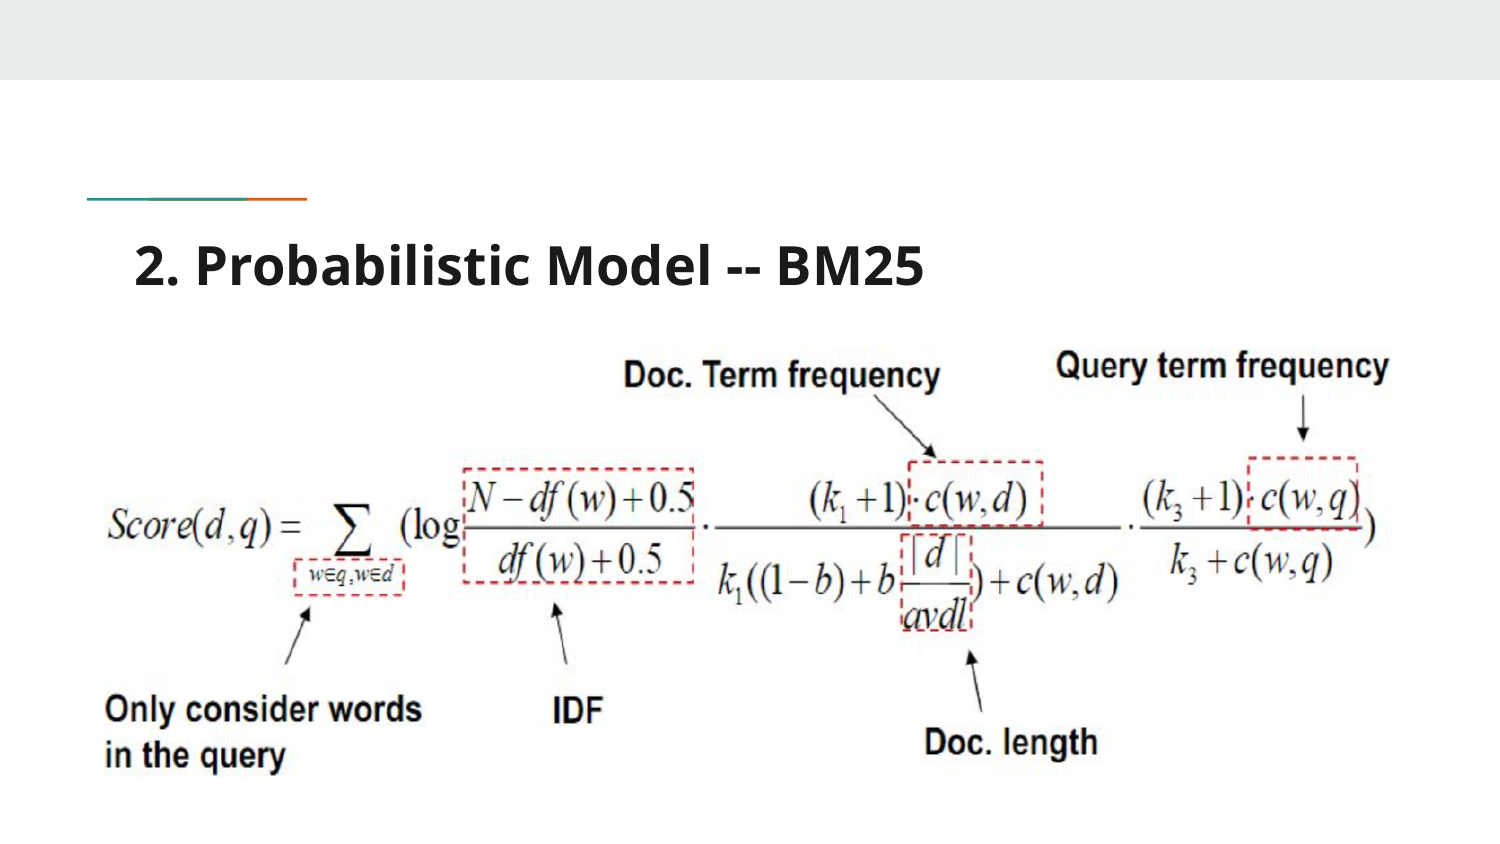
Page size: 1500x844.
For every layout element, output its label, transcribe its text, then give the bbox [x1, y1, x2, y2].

title 2. Probabilistic Model -- BM25 [119, 216, 1381, 305]
picture [55, 314, 1445, 806]
